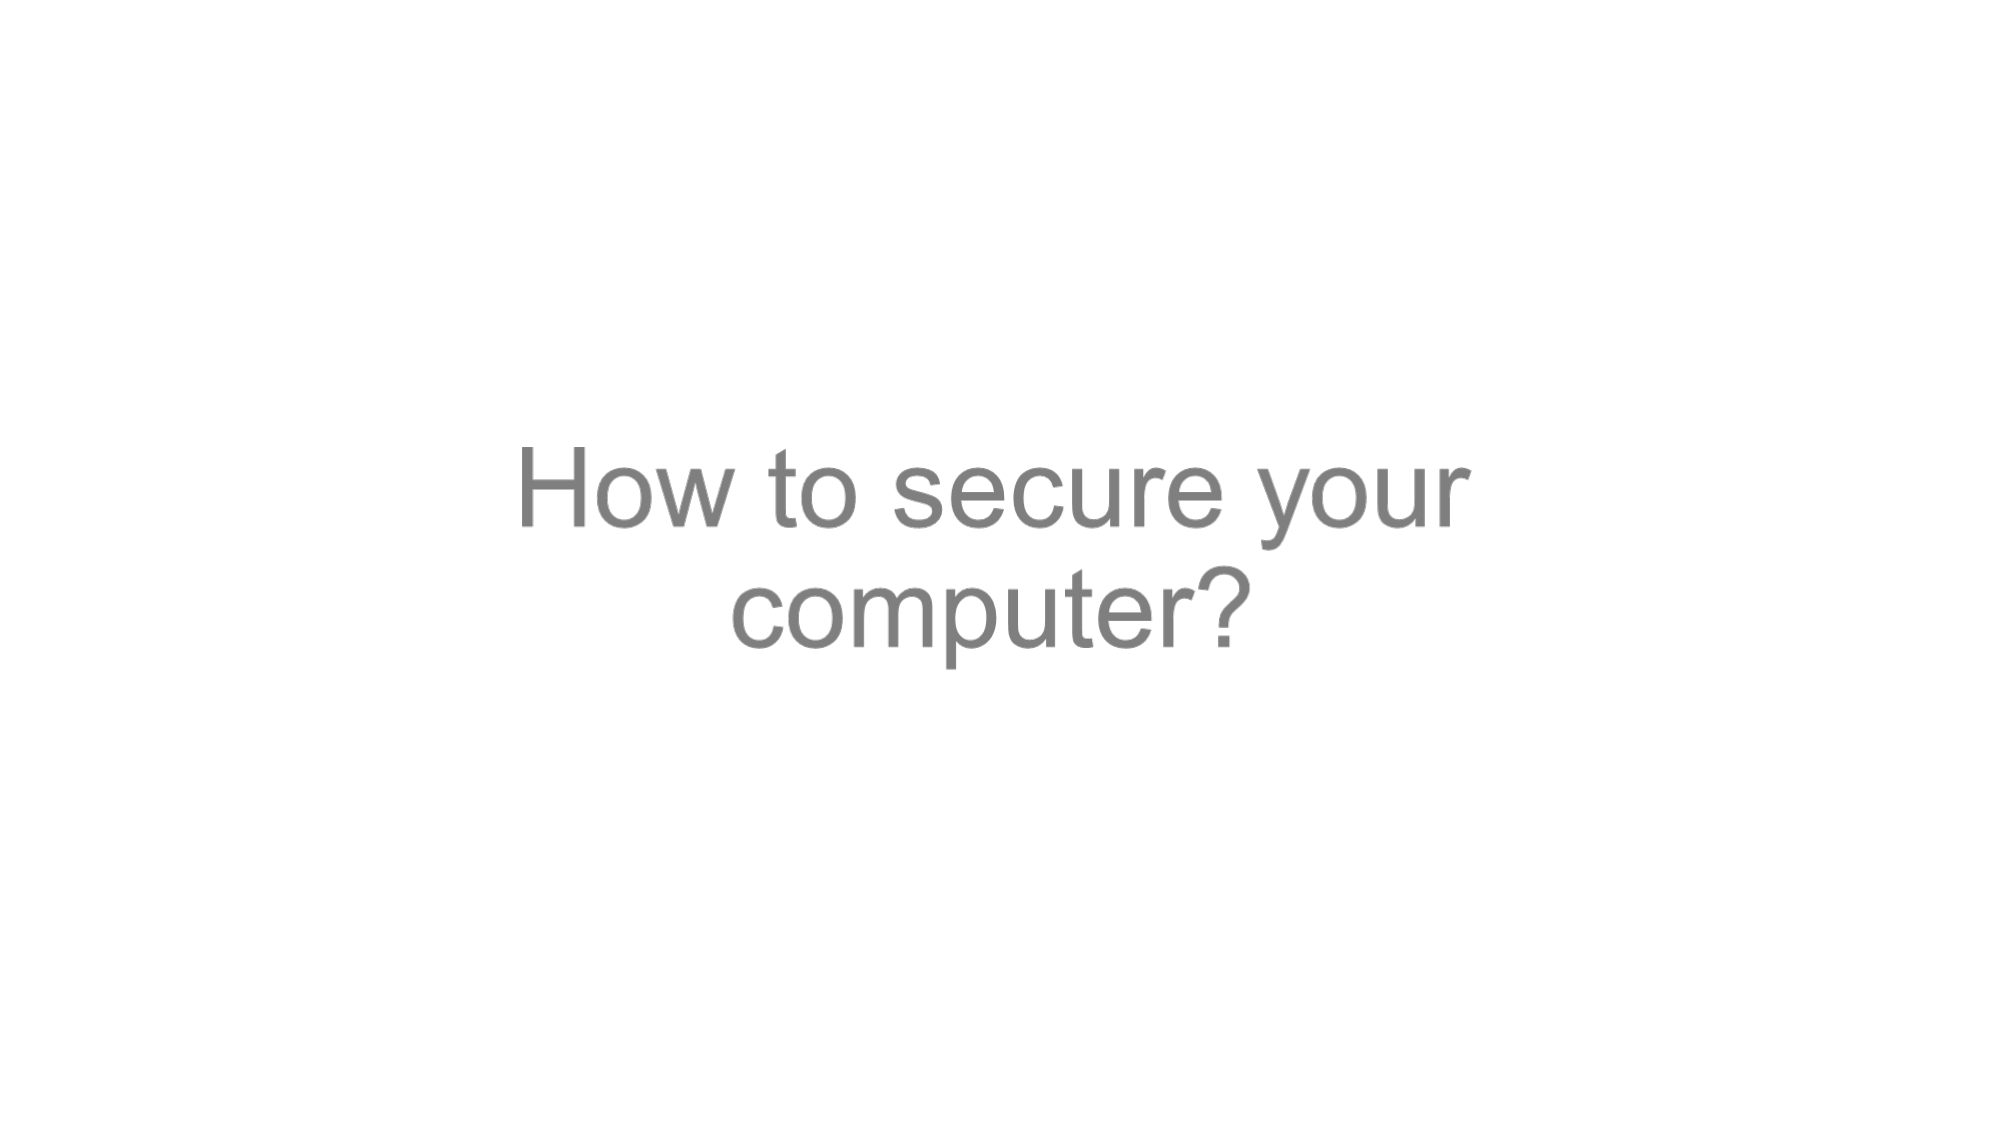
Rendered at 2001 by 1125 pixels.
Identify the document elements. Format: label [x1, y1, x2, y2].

picture [317, 385, 1683, 740]
